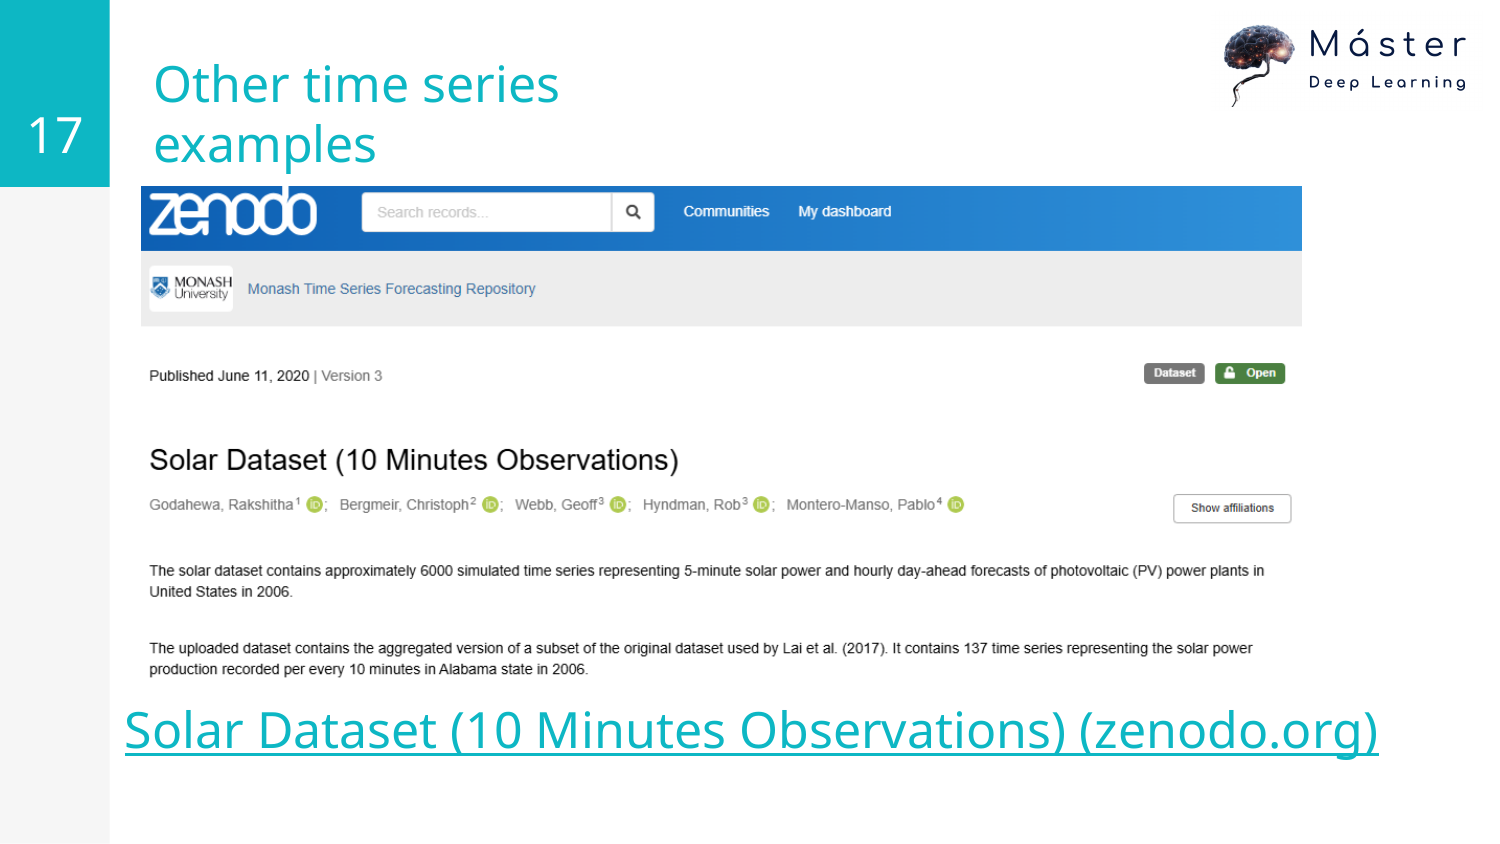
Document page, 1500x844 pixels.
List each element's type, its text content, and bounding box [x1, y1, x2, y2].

picture [1211, 11, 1483, 111]
slide_number 17 [0, 0, 110, 187]
list Solar Dataset (10 Minutes Observations) (zenodo.org) [109, 684, 1451, 775]
title Other time series examples [138, 0, 722, 187]
picture [140, 186, 1302, 692]
